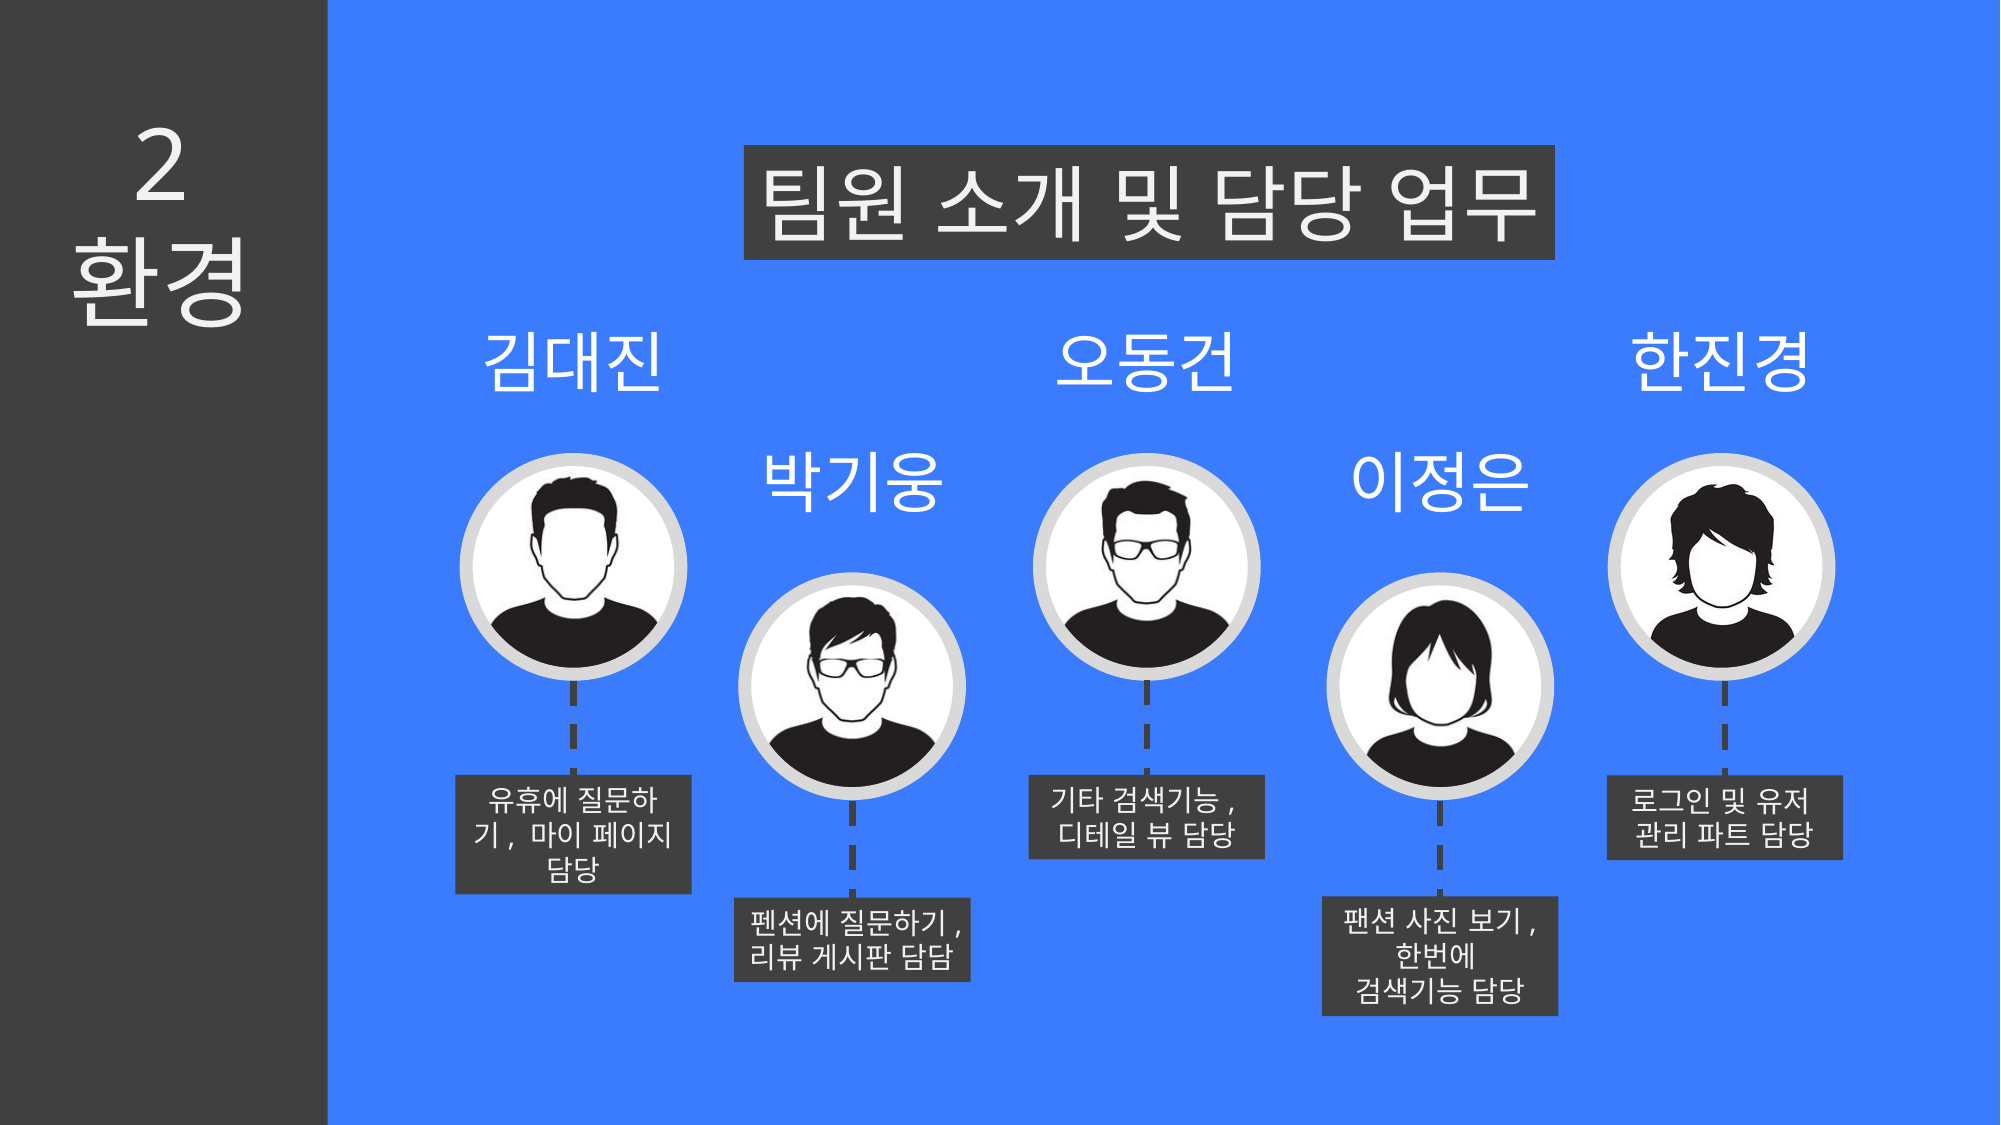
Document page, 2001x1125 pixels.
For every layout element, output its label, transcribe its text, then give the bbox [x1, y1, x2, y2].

text_box 오동건 [1039, 313, 1254, 409]
text_box 기타 검색기능, 디테일 뷰 담당 [1028, 774, 1265, 860]
text_box 펜션에 질문하기, 리뷰 게시판 담담 [734, 897, 971, 983]
text_box 김대진 [466, 313, 681, 409]
text_box 2 환경 [54, 93, 269, 348]
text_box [1588, 434, 1856, 702]
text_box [718, 554, 986, 822]
text_box 한진경 [1614, 313, 1829, 409]
text_box 유휴에 질문하기, 마이 페이지 담당 [455, 774, 692, 895]
text_box 이정은 [1333, 433, 1548, 528]
text_box 로그인 및 유저 관리 파트 담당 [1606, 775, 1844, 861]
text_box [1306, 554, 1574, 822]
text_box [439, 434, 707, 702]
text_box [0, 0, 329, 1125]
text_box 팬션 사진 보기, 한번에 검색기능 담당 [1322, 896, 1559, 1017]
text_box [1013, 434, 1281, 702]
text_box 박기웅 [746, 433, 961, 528]
text_box 팀원 소개 및 담당 업무 [743, 145, 1555, 260]
